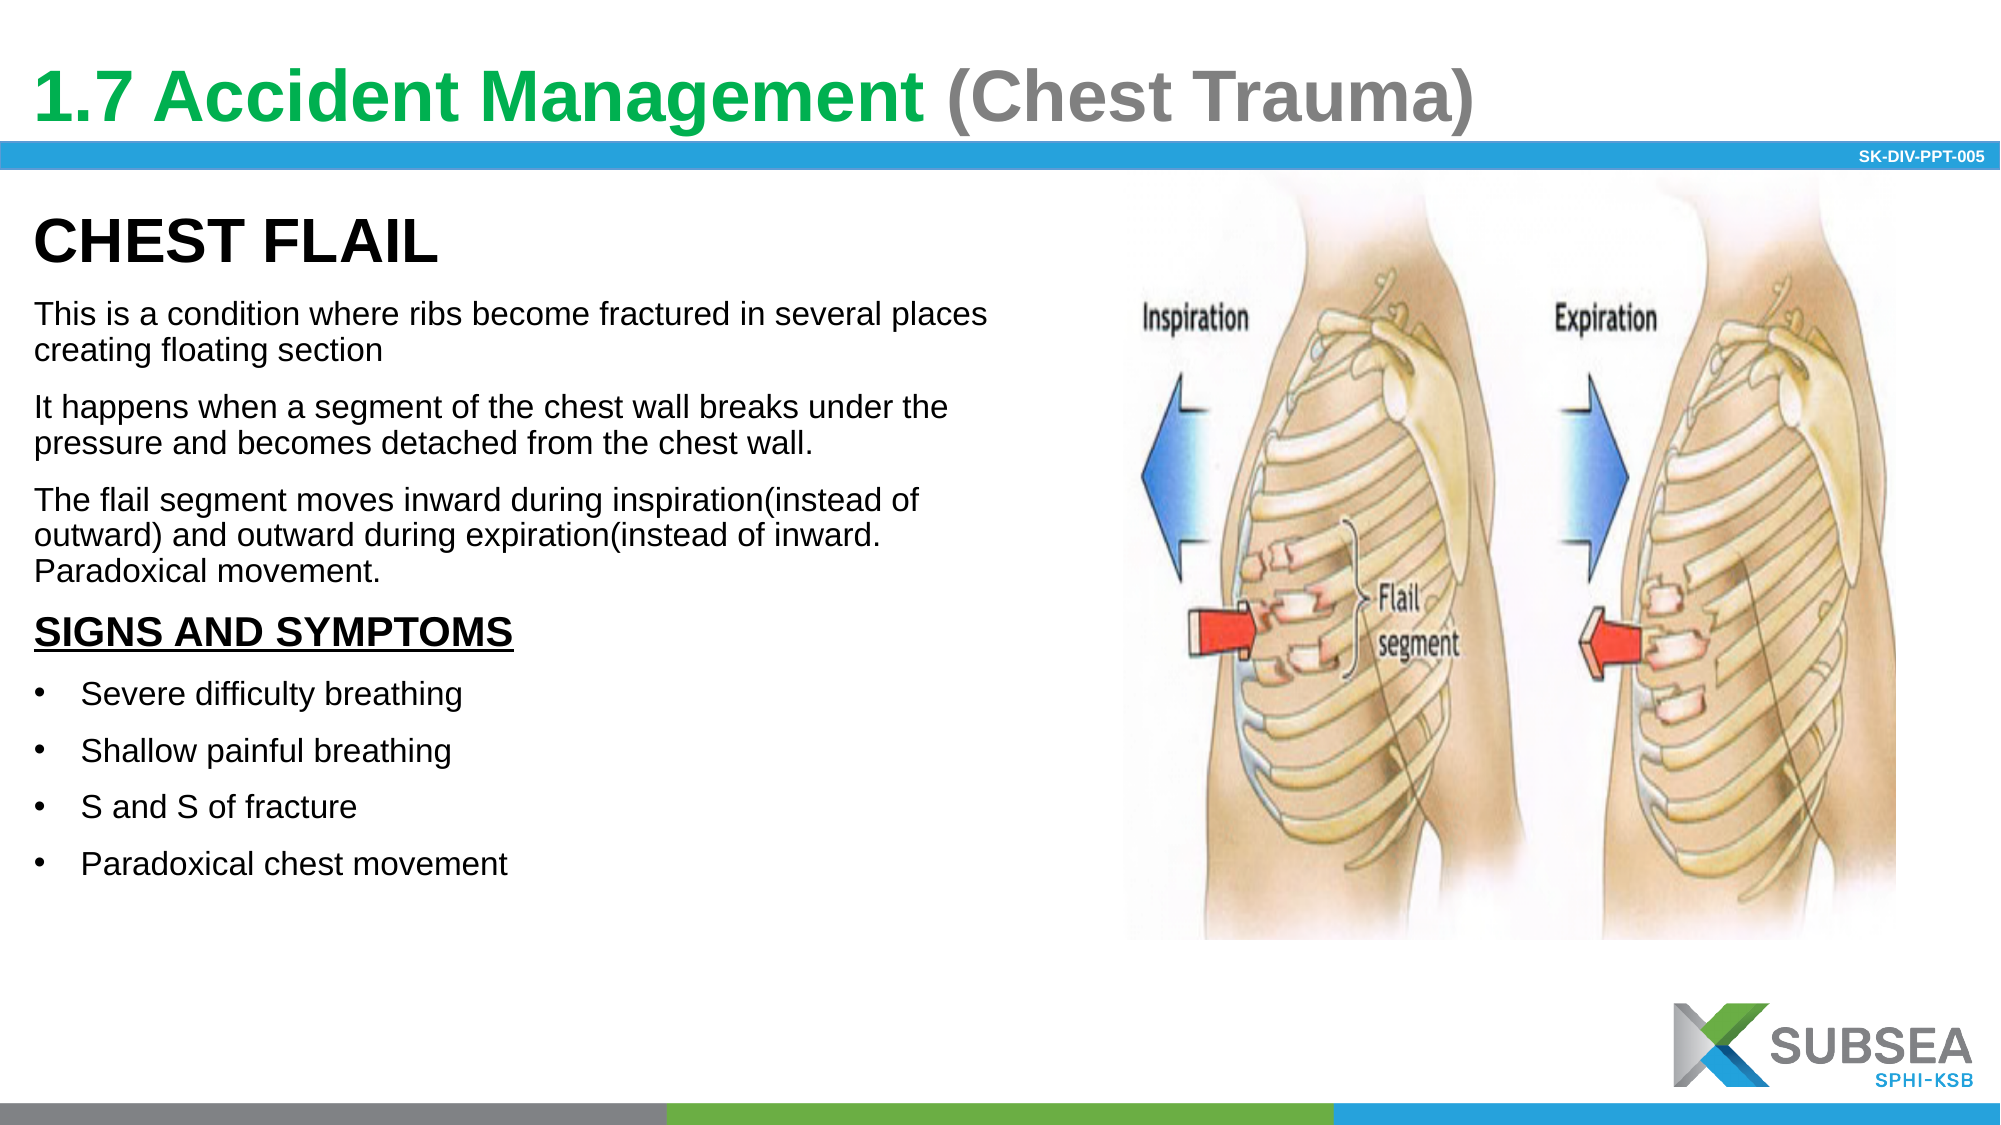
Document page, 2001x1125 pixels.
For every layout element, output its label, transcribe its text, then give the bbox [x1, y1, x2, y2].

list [1123, 162, 1896, 962]
picture [0, 987, 2000, 1125]
text_box SK-DIV-PPT-005 [0, 141, 2000, 170]
text_box 1.7 Accident Management (Chest Trauma) [18, 40, 2000, 144]
list CHEST FLAIL This is a condition where ribs become fractured in several places creating floating section It happens when a segment of the chest wall breaks under the pressure and becomes detached from the chest wall. The flail segment moves inward during inspiration(instead of outward) and outward during expiration(instead of inward. Paradoxical movement. SIGNS AND SYMPTOMS Severe difficulty breathing Shallow painful breathing S and S of fracture Paradoxical chest movement [18, 201, 1063, 1063]
